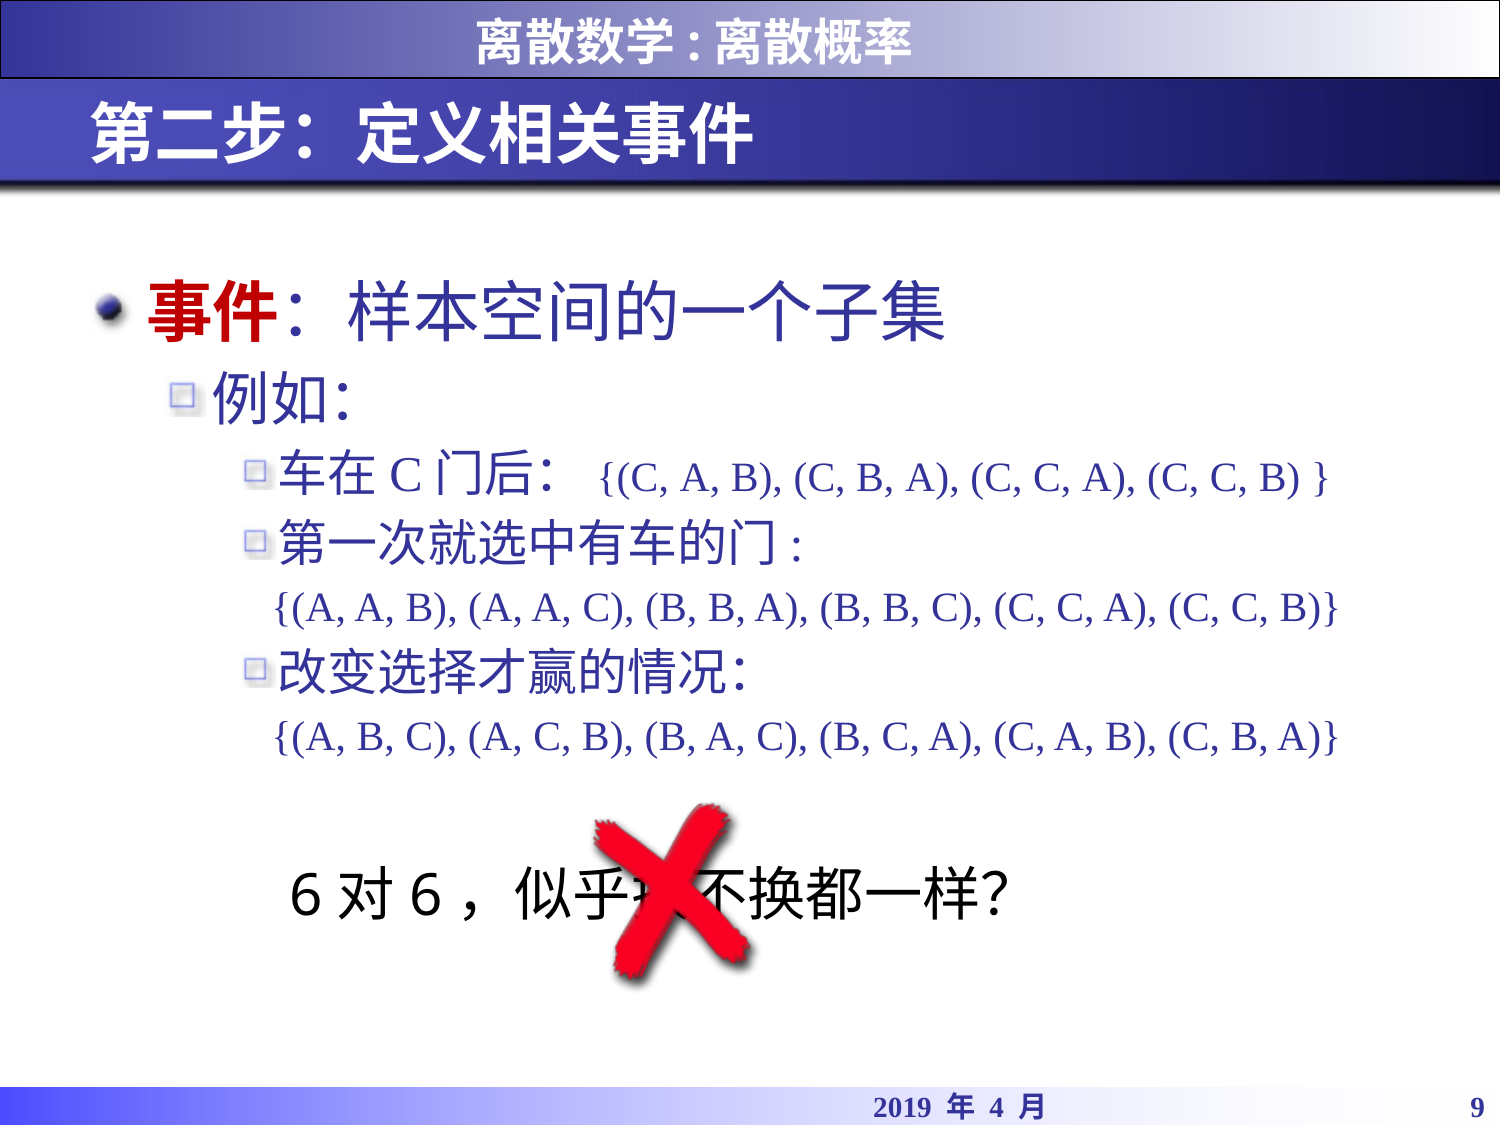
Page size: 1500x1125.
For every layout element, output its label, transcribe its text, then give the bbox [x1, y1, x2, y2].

picture [574, 784, 771, 1009]
text_box 6对6，似乎换不换都一样？ [274, 849, 569, 935]
picture [240, 652, 276, 688]
picture [240, 524, 276, 560]
picture [0, 79, 1500, 197]
picture [165, 376, 206, 417]
title 第二步：定义相关事件 [73, 90, 1424, 173]
picture [90, 286, 137, 334]
list 事件：样本空间的一个子集 例如： 车在C门后：{(C, A, B), (C, B, A), (C, C, A), (C, C, B) } 第一次就选中有车的门: {(A, A, B), (A, A, C), (B, B, A), (B, B, C), (C, C, A), (C, C, B)} 改变选择才赢的情况： {(A, B, C), (A, C, B), (B, A, C), (B, C, A), (C, A, B), (C, B, A)} [75, 262, 1425, 1005]
picture [240, 454, 276, 490]
text_box 6对6，似乎换不换都一样？ [776, 849, 1188, 935]
